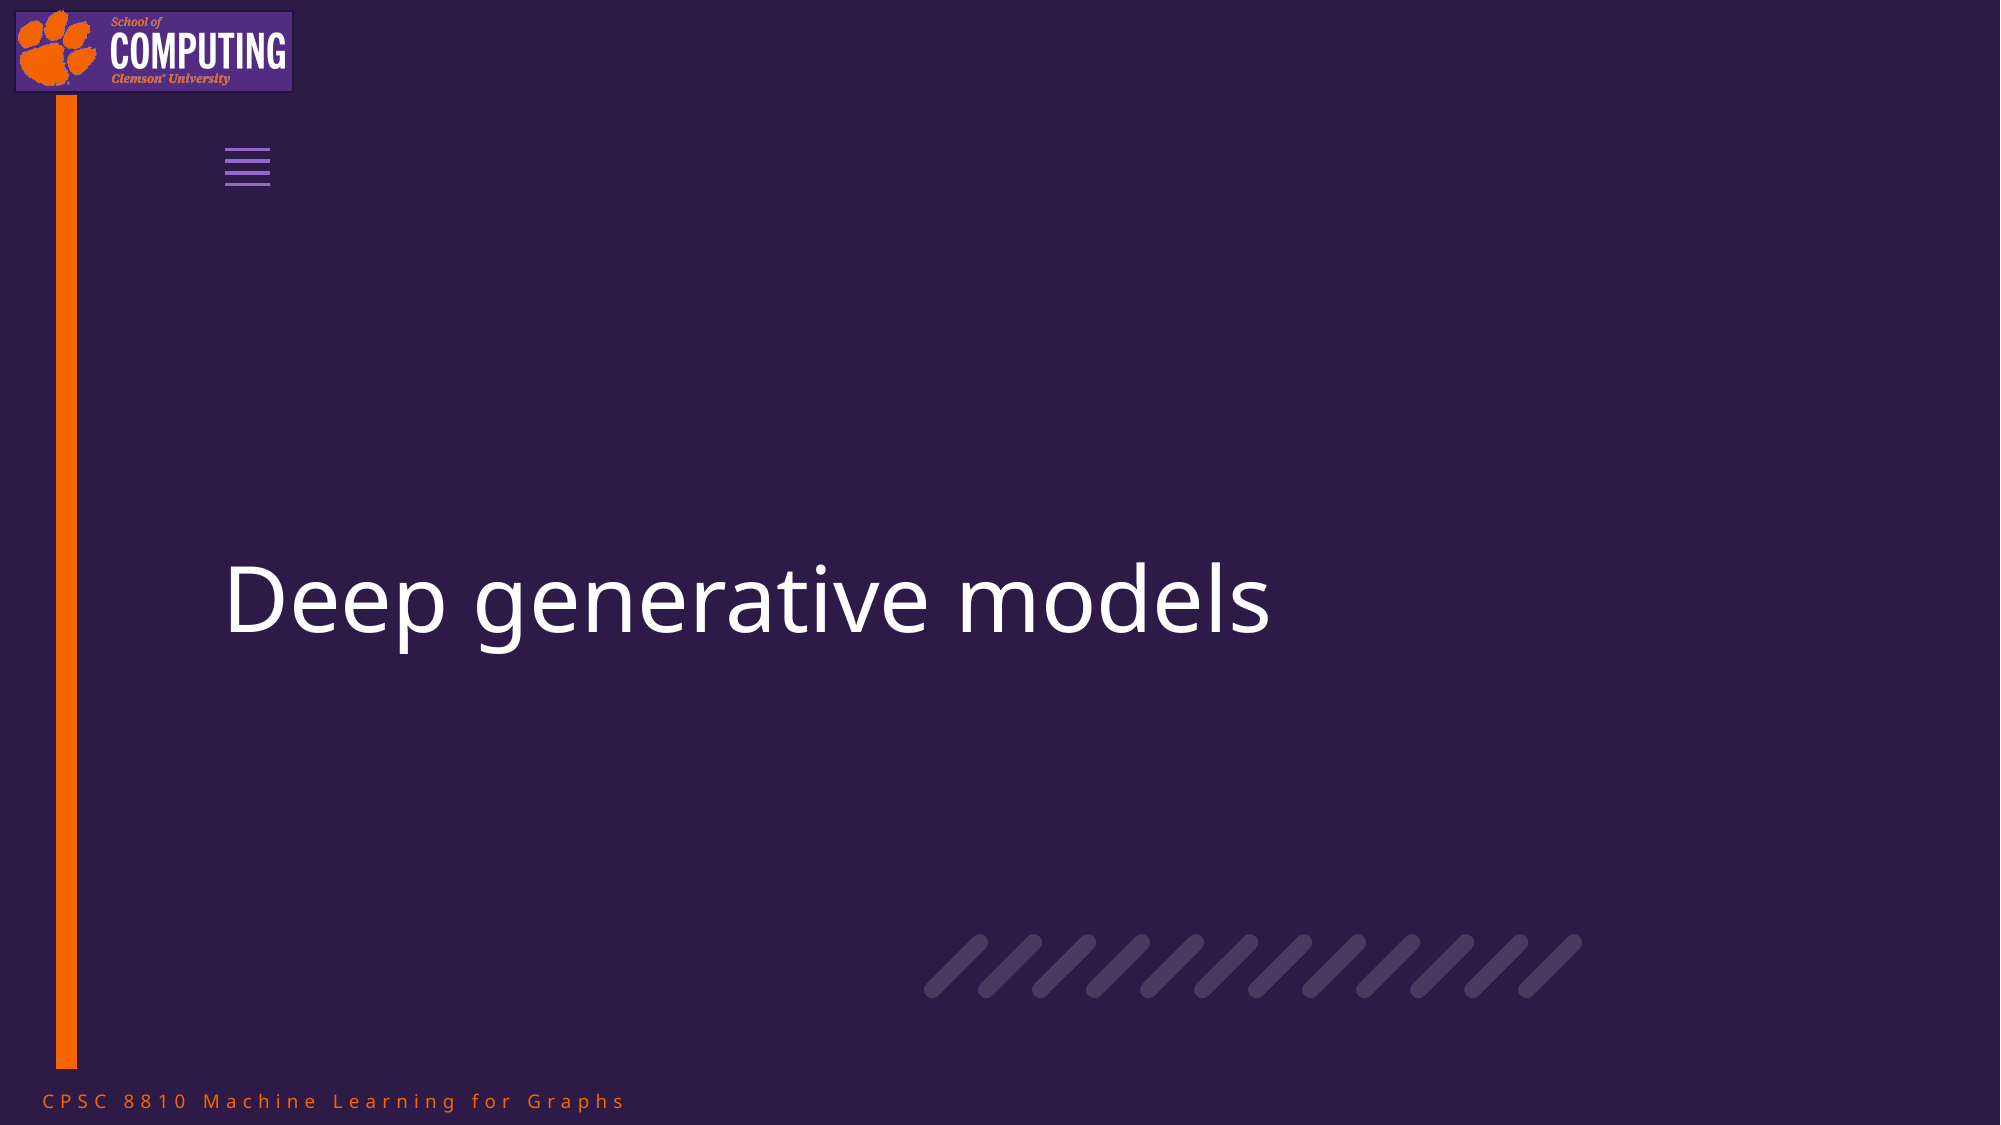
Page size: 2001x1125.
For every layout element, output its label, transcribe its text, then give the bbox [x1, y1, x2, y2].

picture [18, 10, 285, 86]
title Deep generative models [222, 562, 1906, 652]
